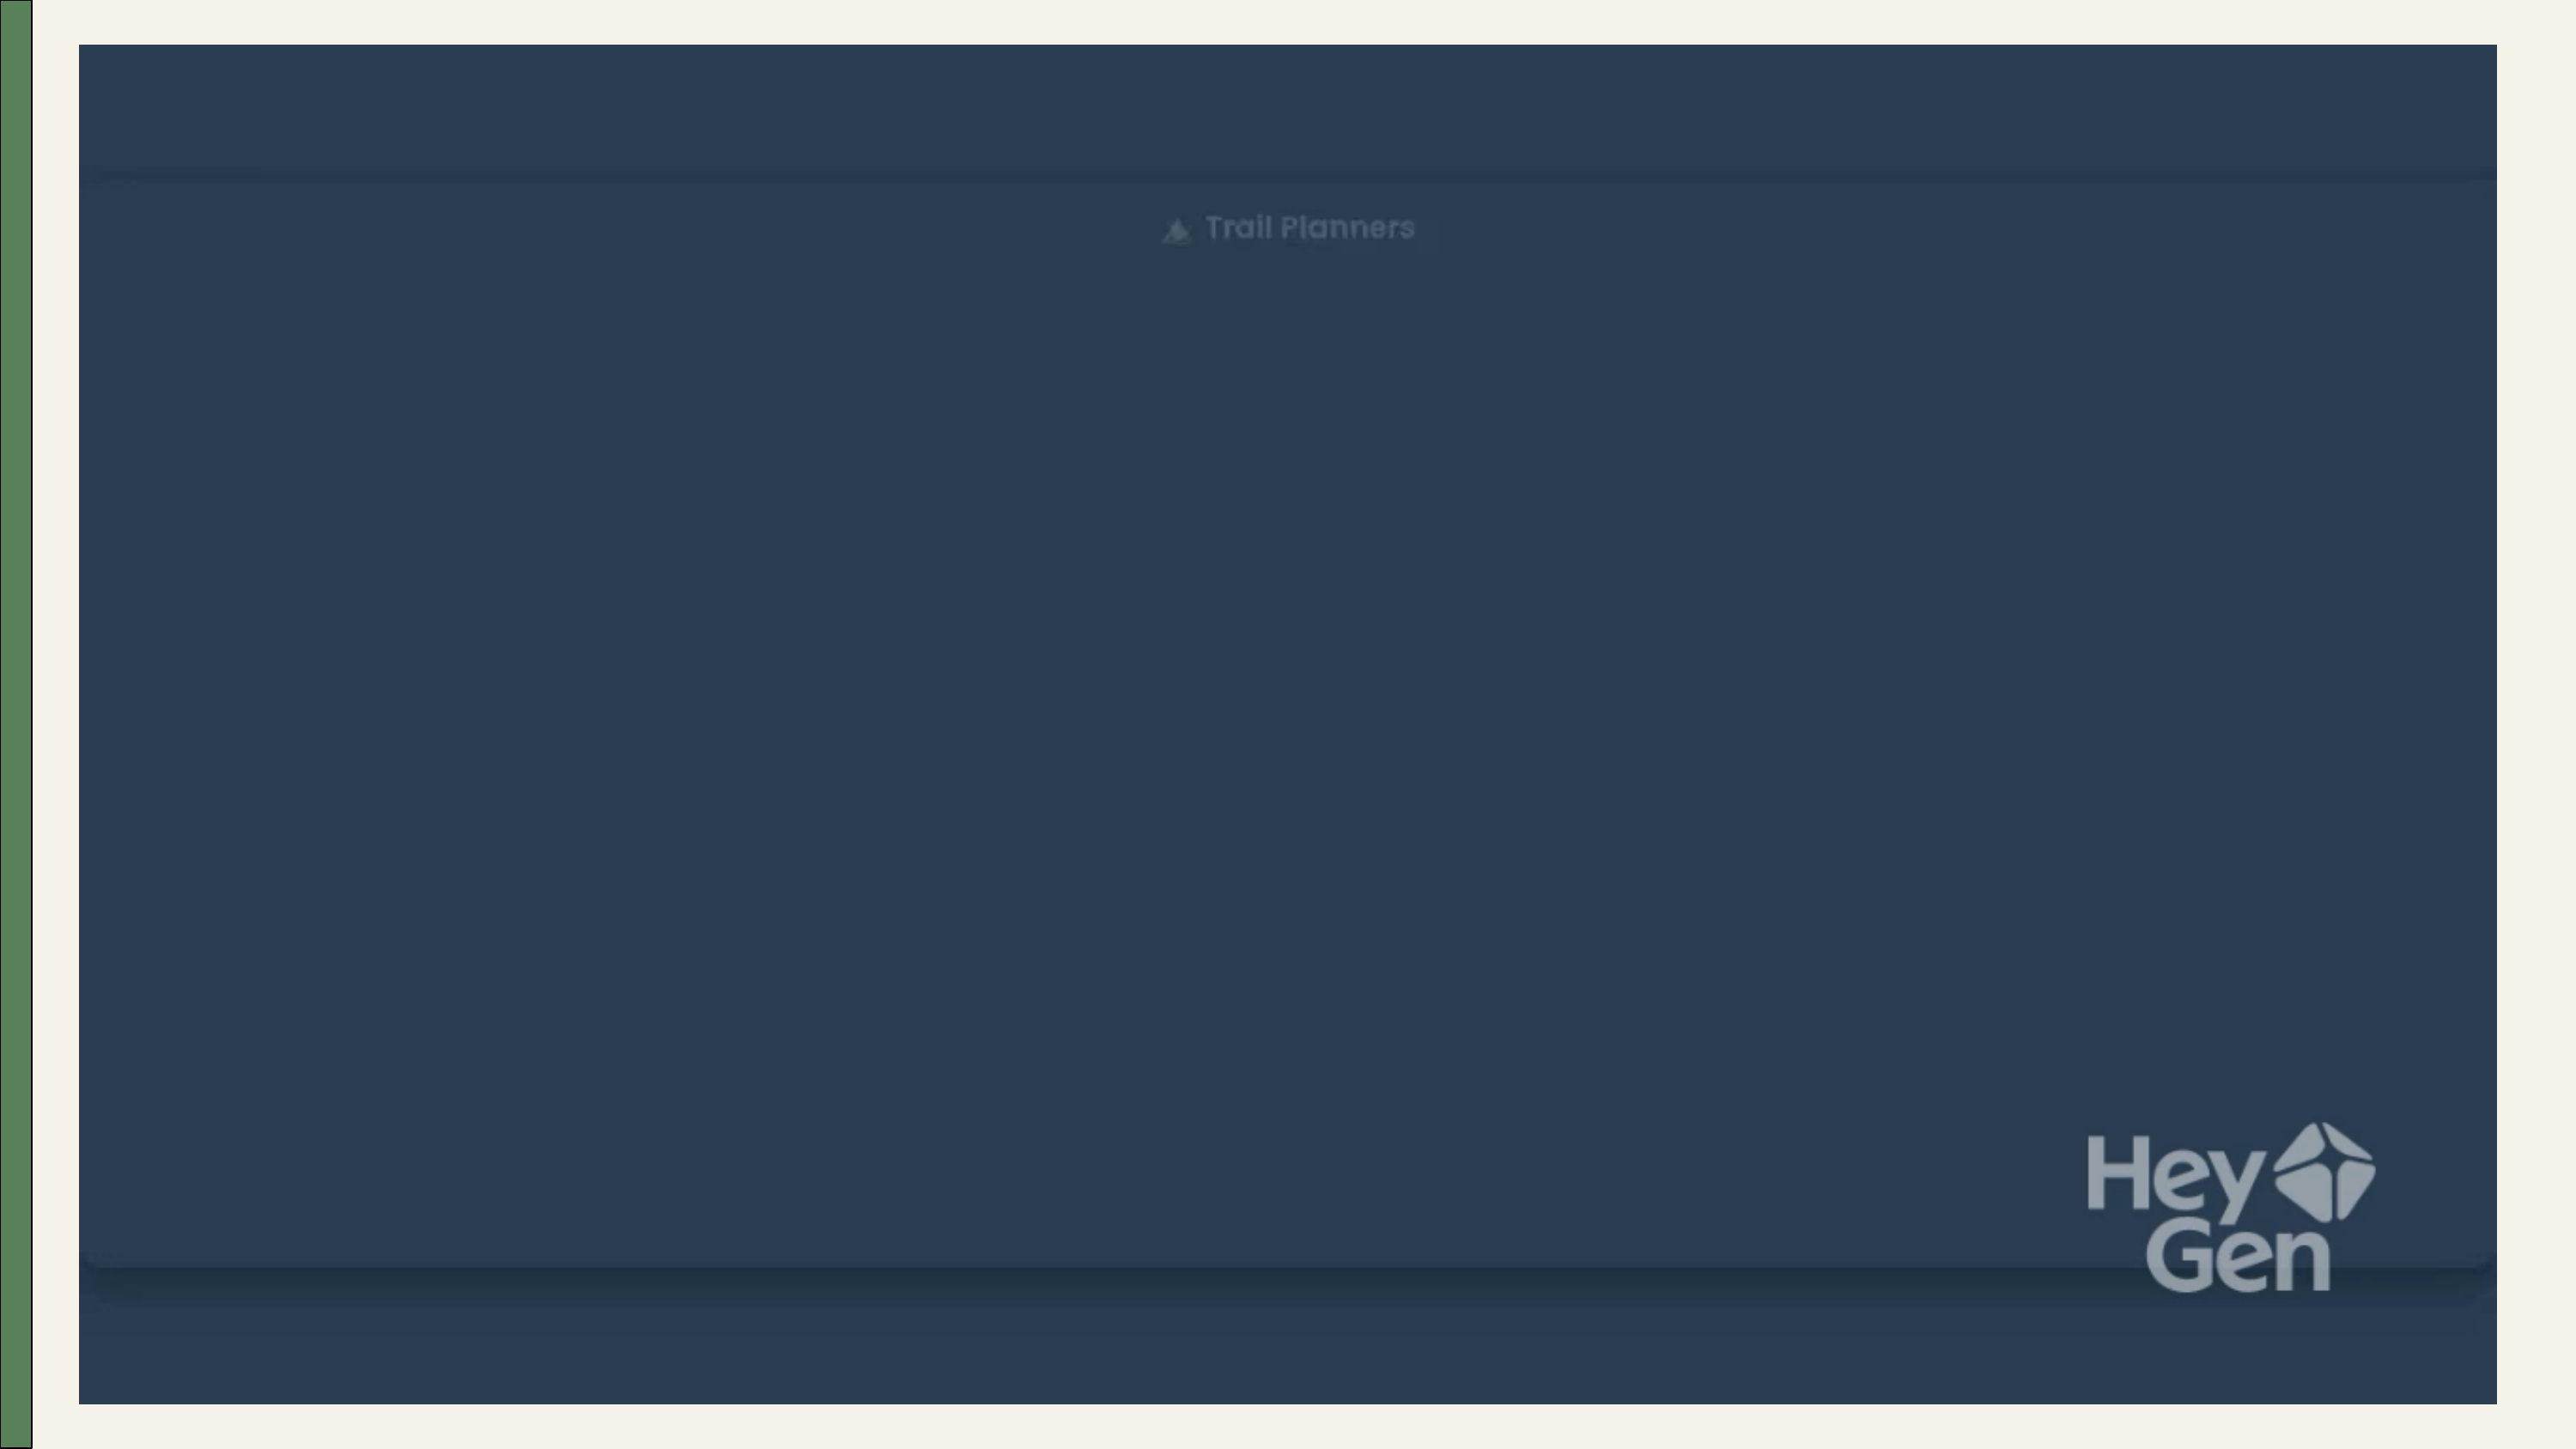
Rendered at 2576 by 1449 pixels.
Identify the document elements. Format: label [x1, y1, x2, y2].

text_box [0, 0, 33, 1449]
text_box [78, 44, 2498, 1405]
